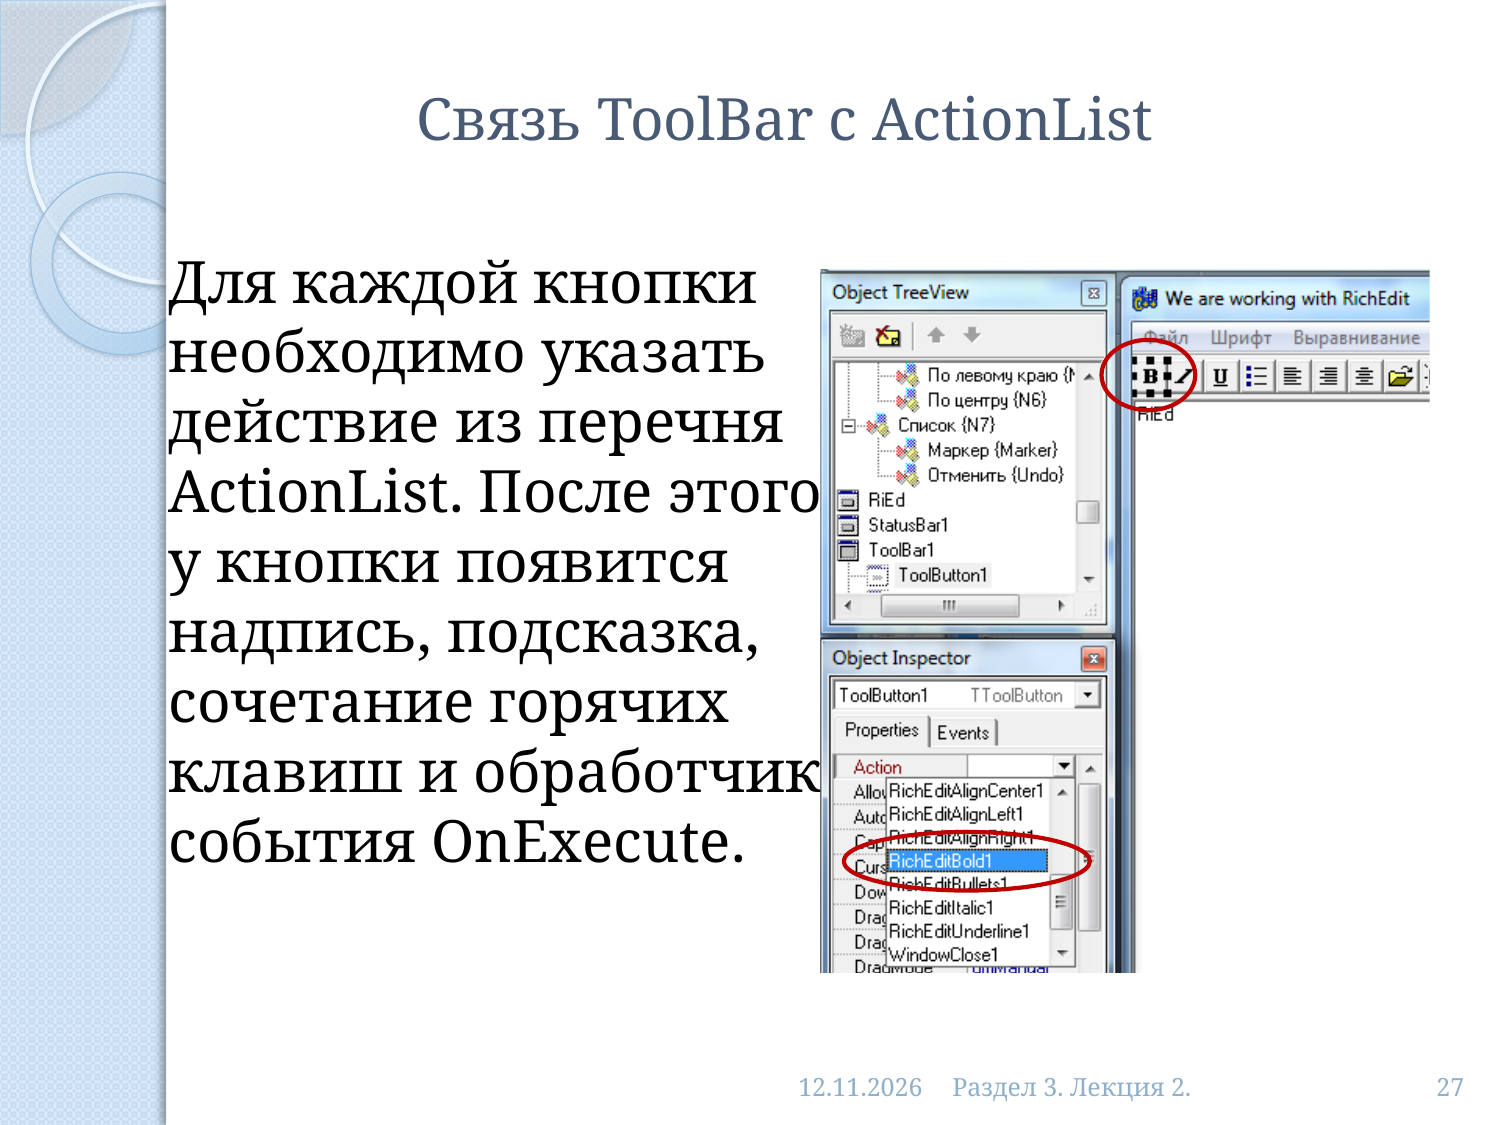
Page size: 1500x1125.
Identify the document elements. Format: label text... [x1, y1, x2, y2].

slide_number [587, 1034, 937, 1113]
title Связь ToolBar с ActionList [46, 46, 1500, 188]
list Для каждой кнопки необходимо указать действие из перечня ActionList. После этого у кнопки появится надпись, подсказка, сочетание горячих клавиш и обработчик события OnExecute. [93, 237, 879, 1025]
picture [820, 269, 1430, 973]
footer Раздел 3. Лекция 2. [937, 1034, 1413, 1113]
slide_number 27 [1413, 1034, 1488, 1113]
